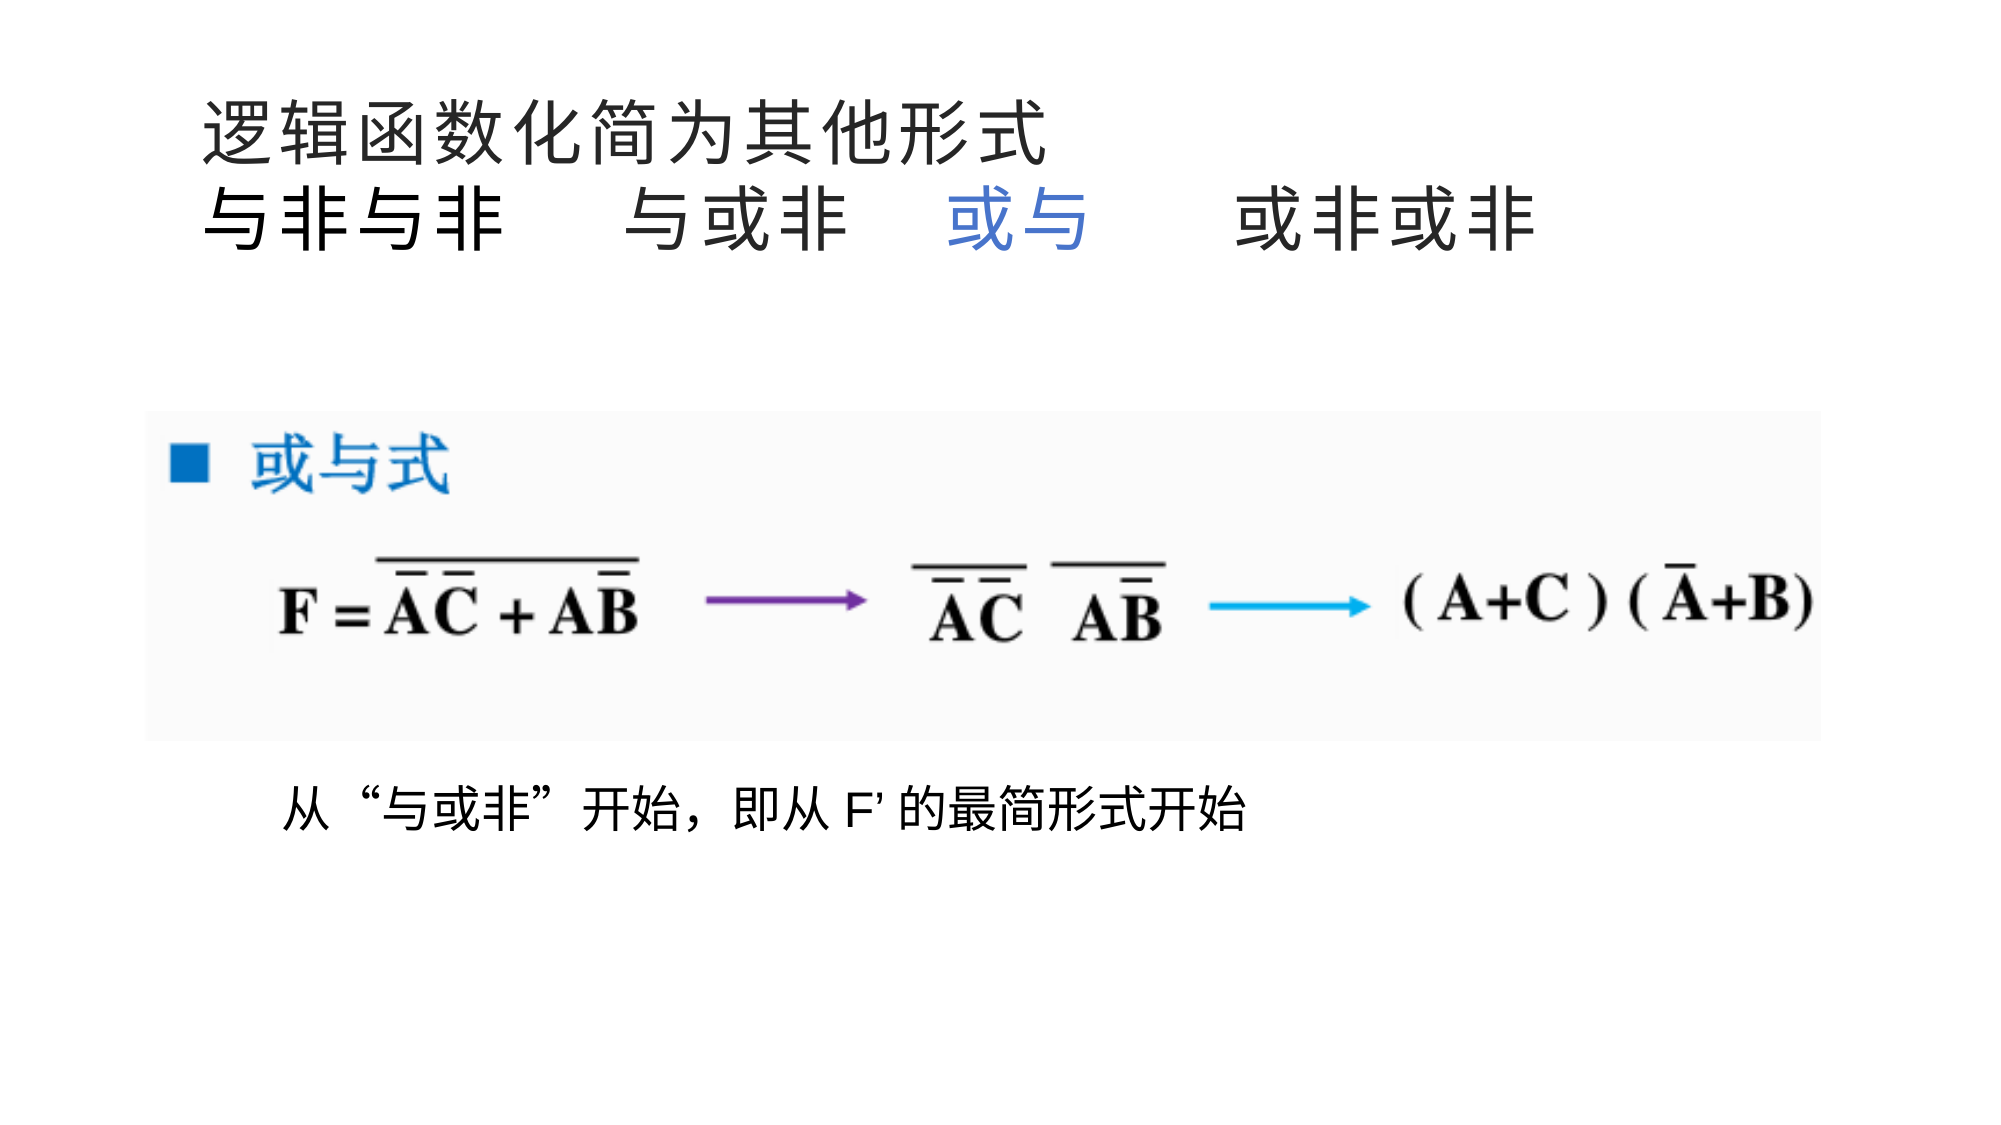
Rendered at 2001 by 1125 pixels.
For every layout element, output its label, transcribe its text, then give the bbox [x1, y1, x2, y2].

text_box 从“与或非”开始，即从F’的最简形式开始 [266, 770, 1571, 845]
picture [117, 410, 1822, 741]
title 逻辑函数化简为其他形式 与非与非 与或非 或与 或非或非 [186, 81, 2000, 268]
